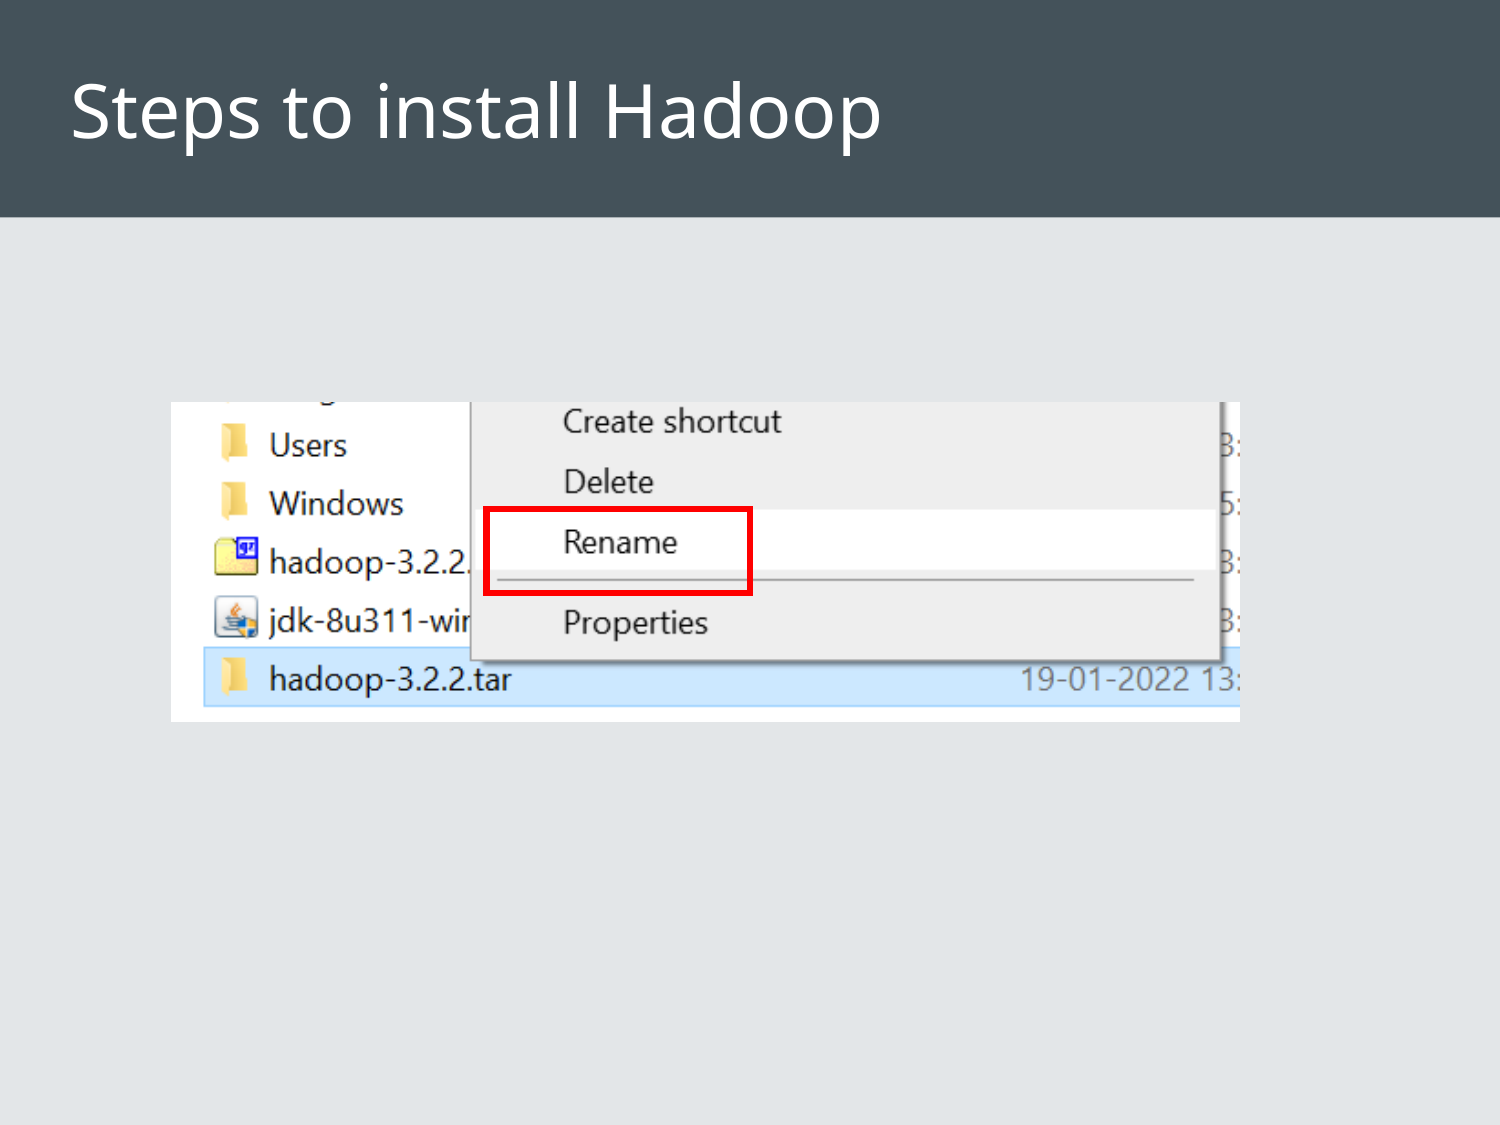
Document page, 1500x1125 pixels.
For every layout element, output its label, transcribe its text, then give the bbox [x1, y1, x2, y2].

title Steps to install Hadoop [55, 0, 1432, 218]
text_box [170, 402, 1240, 722]
